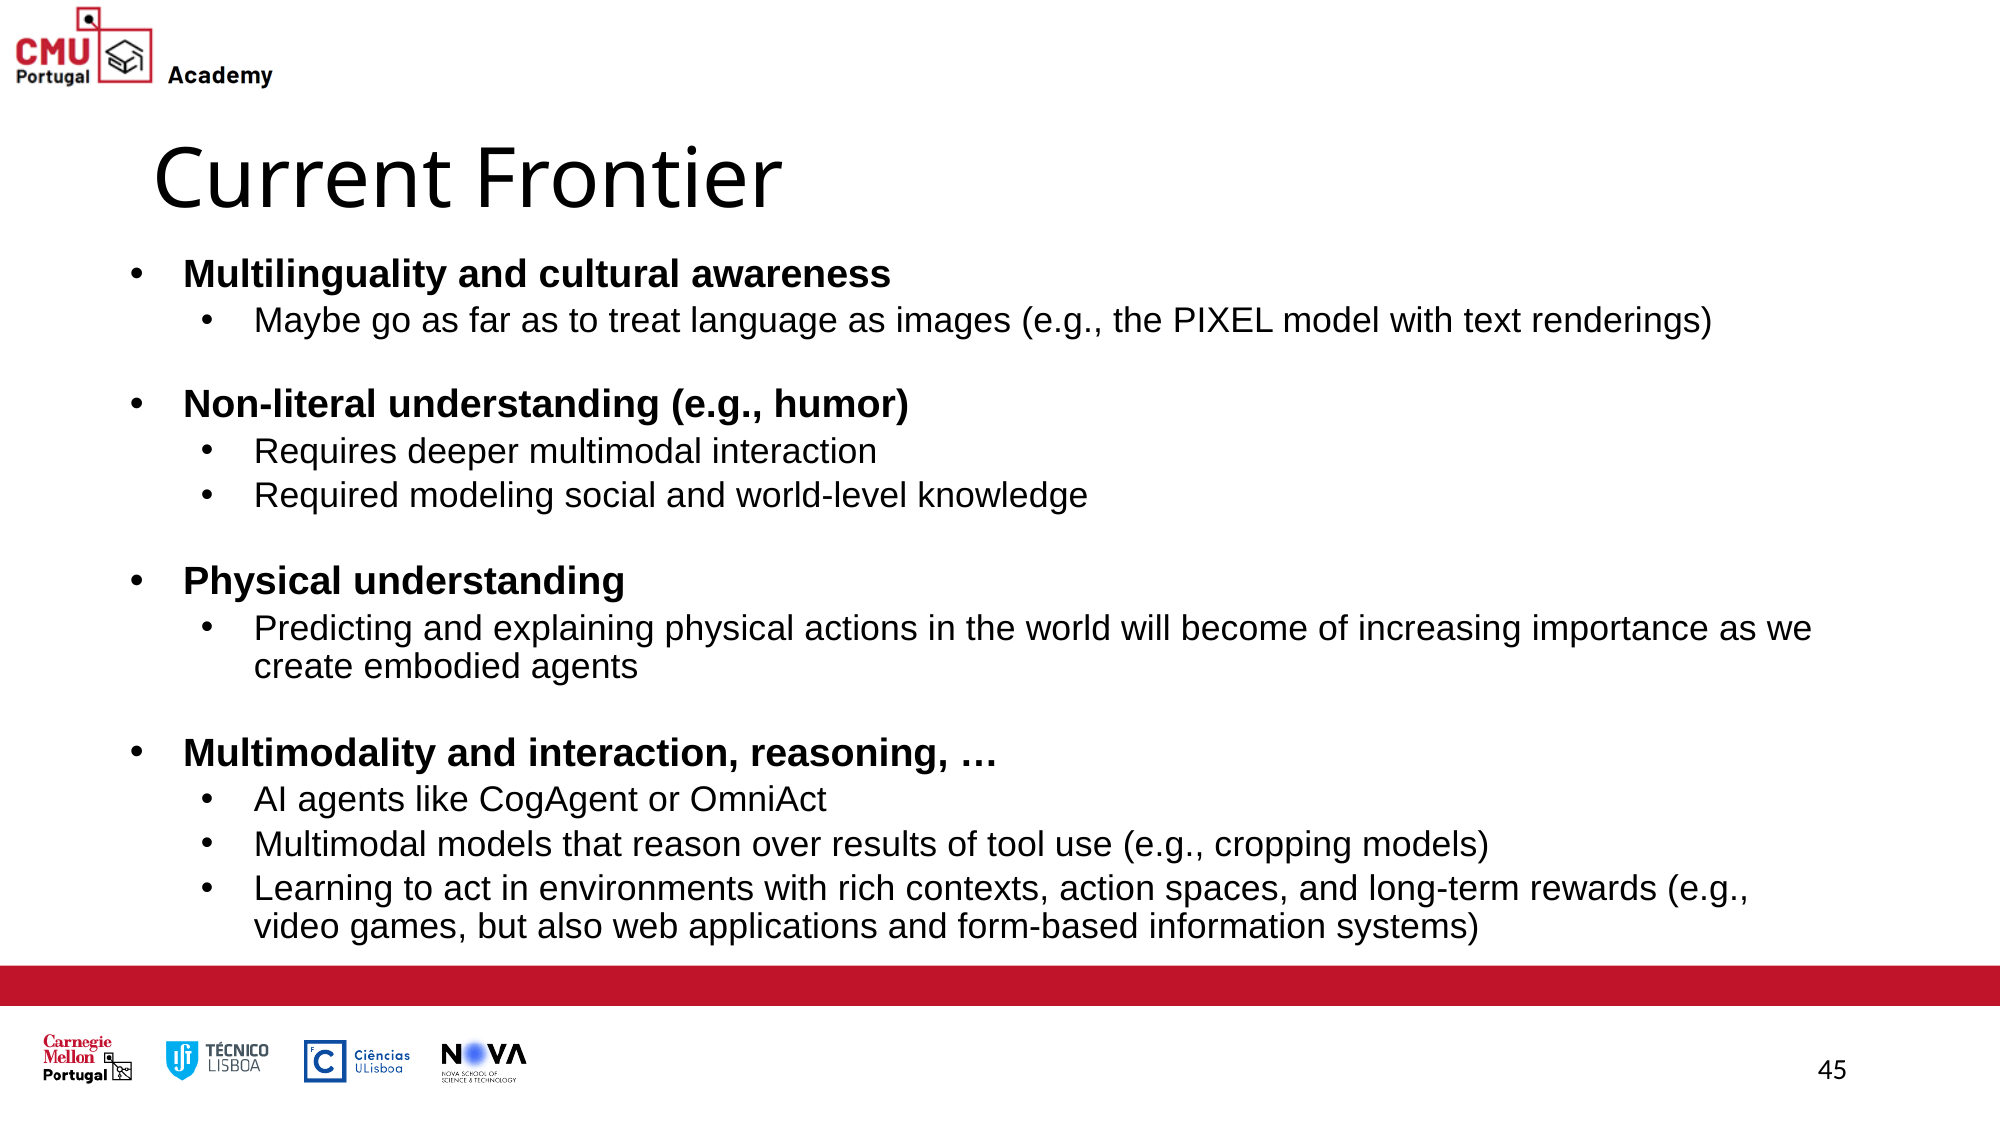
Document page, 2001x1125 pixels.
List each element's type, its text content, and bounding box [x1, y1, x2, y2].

picture [5, 3, 275, 92]
picture [0, 1011, 583, 1110]
list Multilinguality and cultural awareness Maybe go as far as to treat language as images (e.g., the PIXEL model with text renderings) Non-literal understanding (e.g., humor) Requires deeper multimodal interaction Required modeling social and world-level knowledge Physical understanding Predicting and explaining physical actions in the world will become of increasing importance as we create embodied agents Multimodality and interaction, reasoning, … AI agents like CogAgent or OmniAct Multimodal models that reason over results of tool use (e.g., cropping models) Learning to act in environments with rich contexts, action spaces, and long-term rewards (e.g., video games, but also web applications and form-based information systems) [97, 246, 1863, 960]
title Current Frontier [137, 114, 1863, 246]
slide_number 45 [1412, 1042, 1863, 1103]
